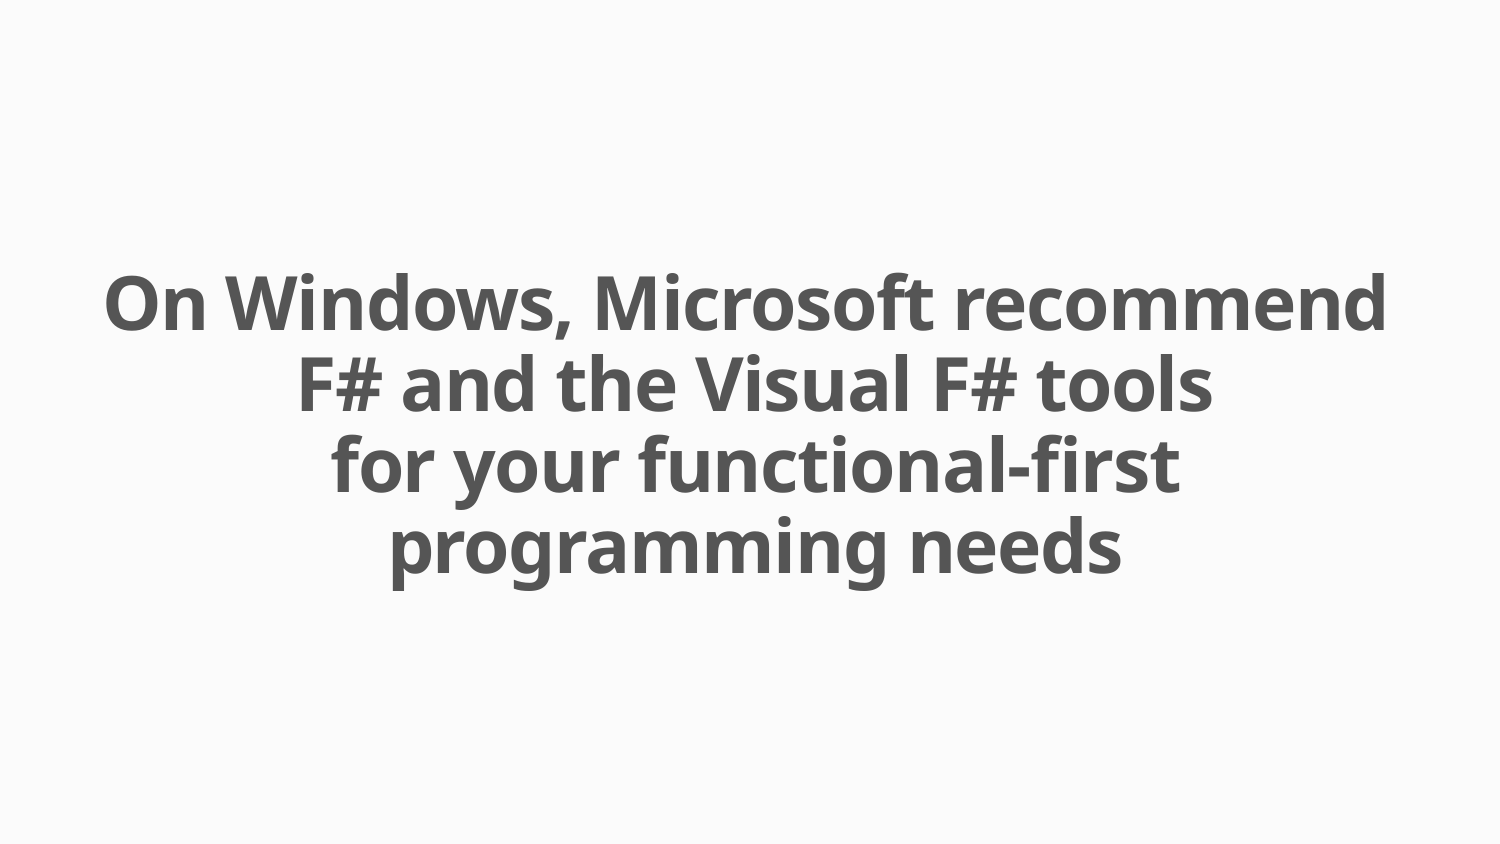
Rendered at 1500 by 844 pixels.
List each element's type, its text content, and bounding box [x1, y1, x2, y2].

title On Windows, Microsoft recommend F# and the Visual F# tools for your functional-first programming needs [91, 334, 1420, 522]
